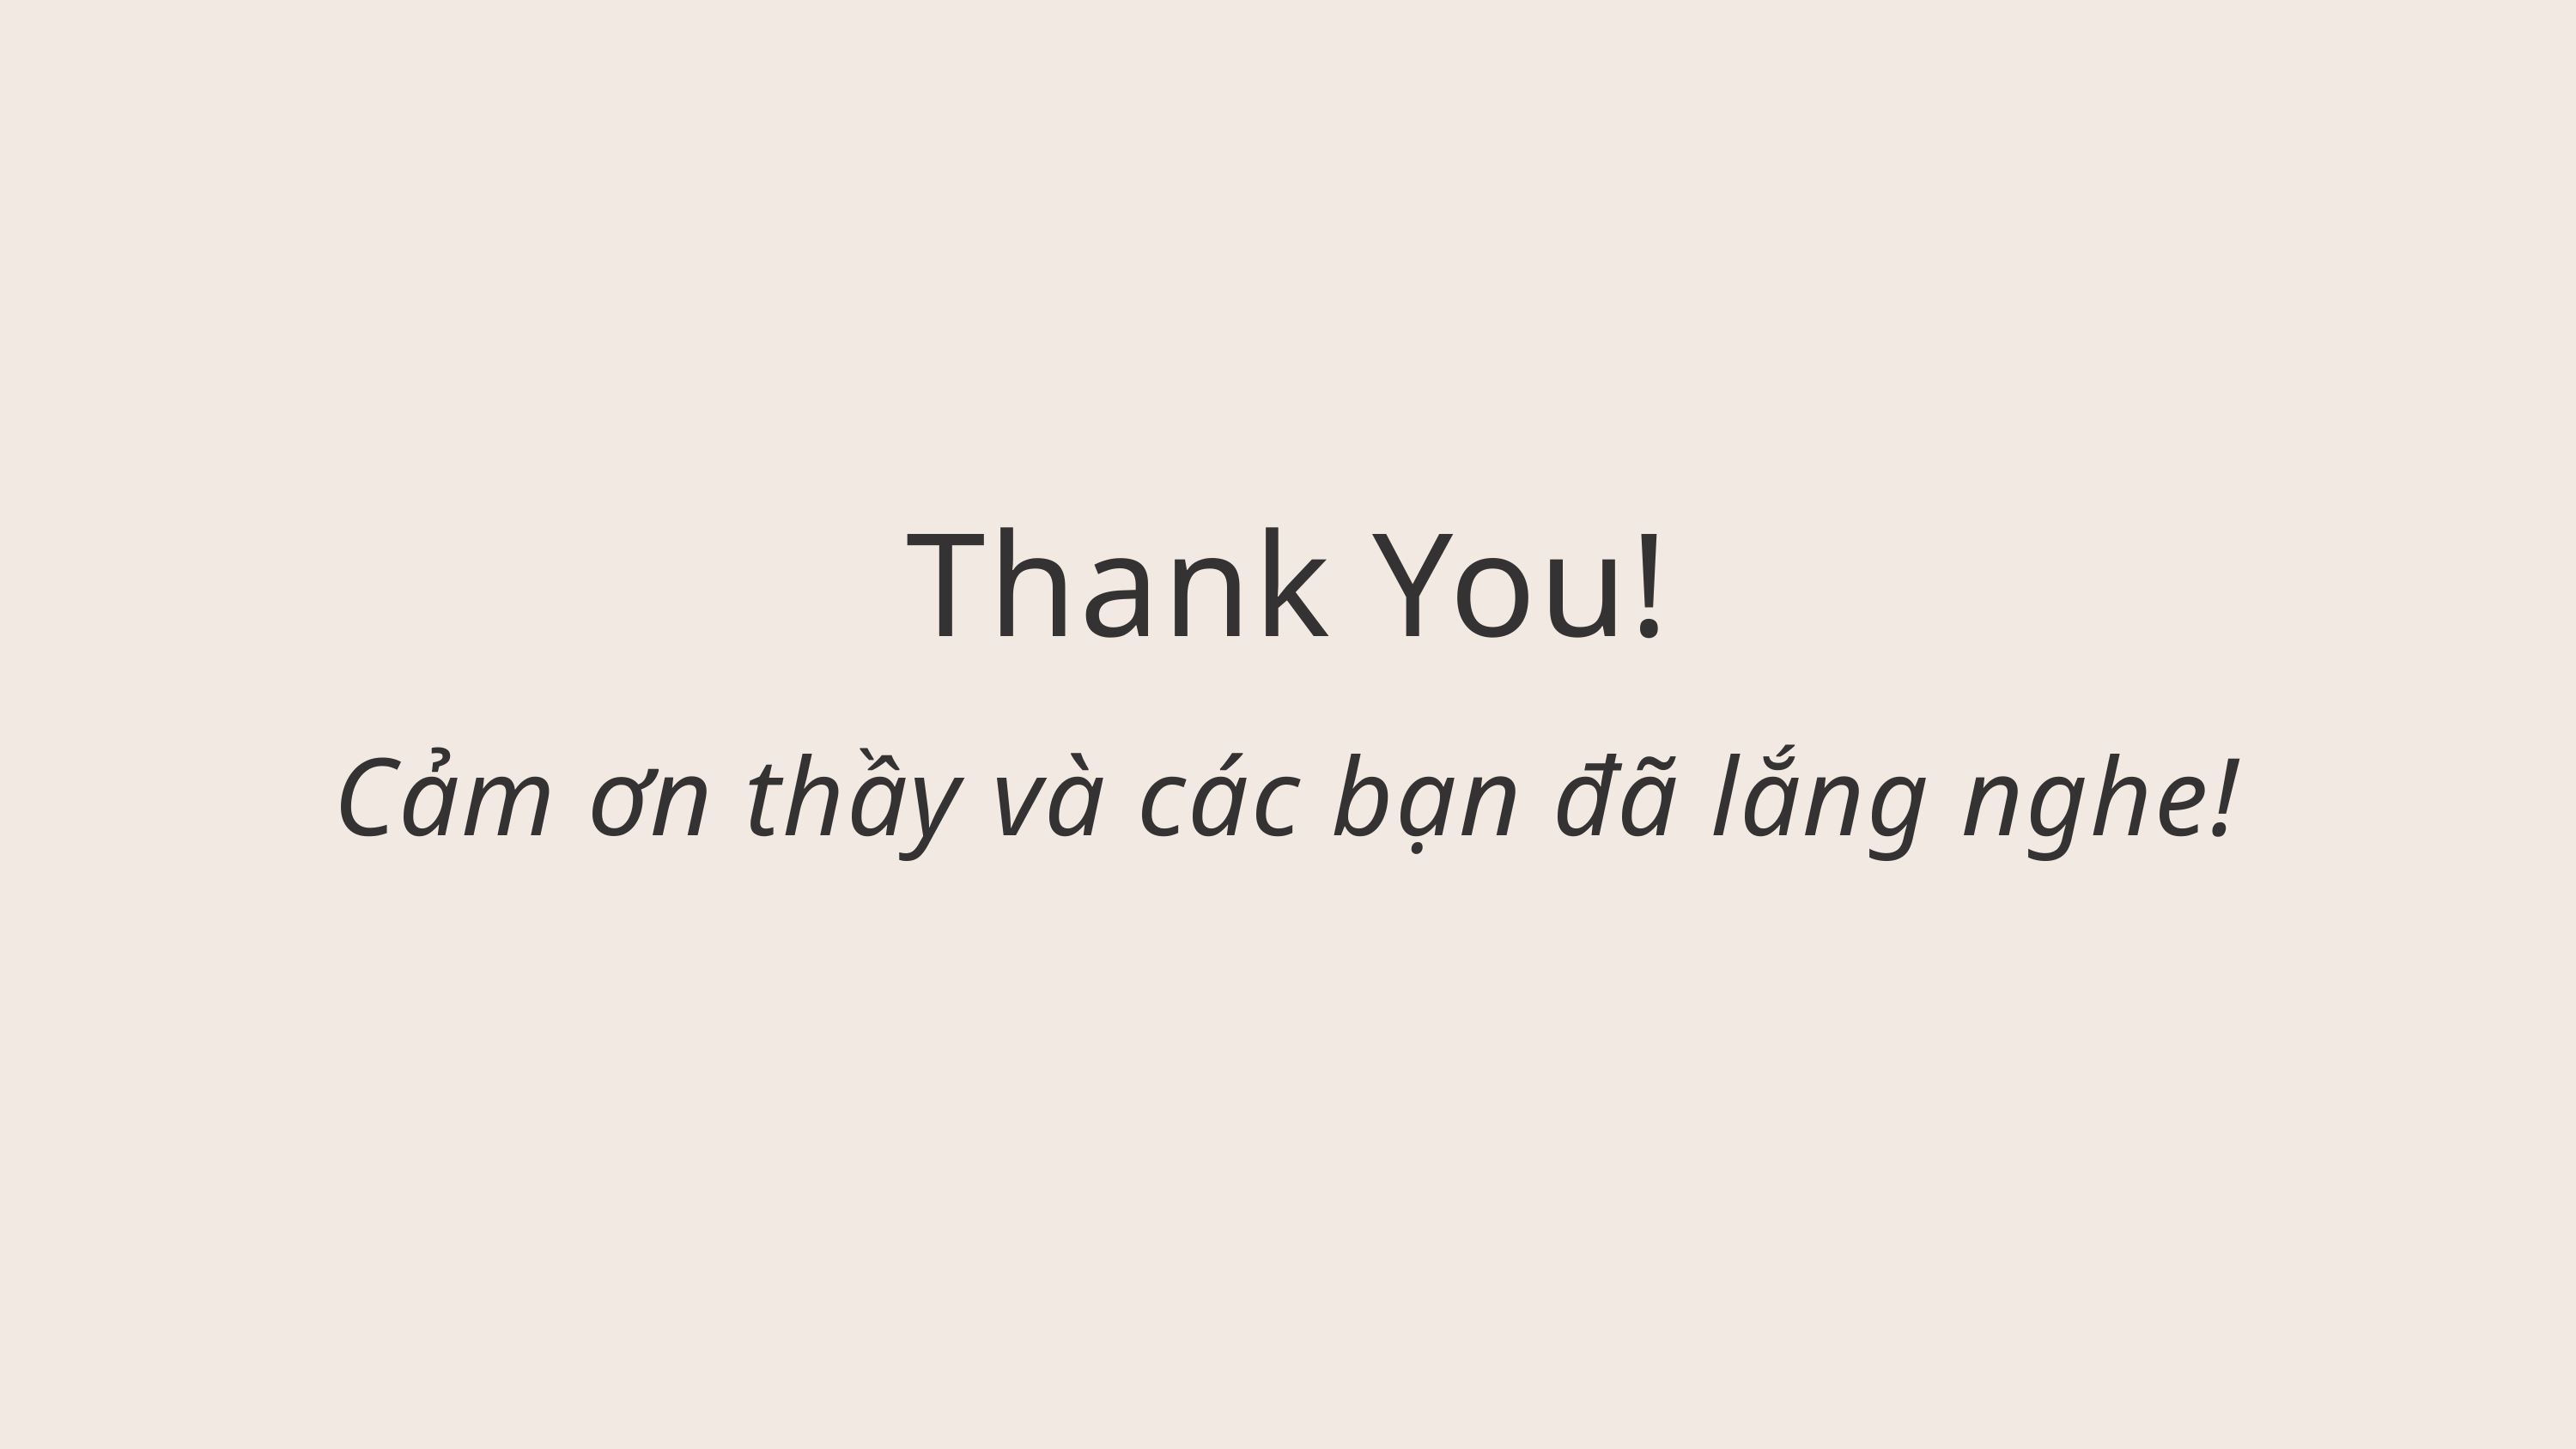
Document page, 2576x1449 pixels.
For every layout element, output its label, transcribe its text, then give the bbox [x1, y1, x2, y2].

text_box Thank You! [232, 464, 2344, 666]
text_box Cảm ơn thầy và các bạn đã lắng nghe! [232, 706, 2344, 858]
